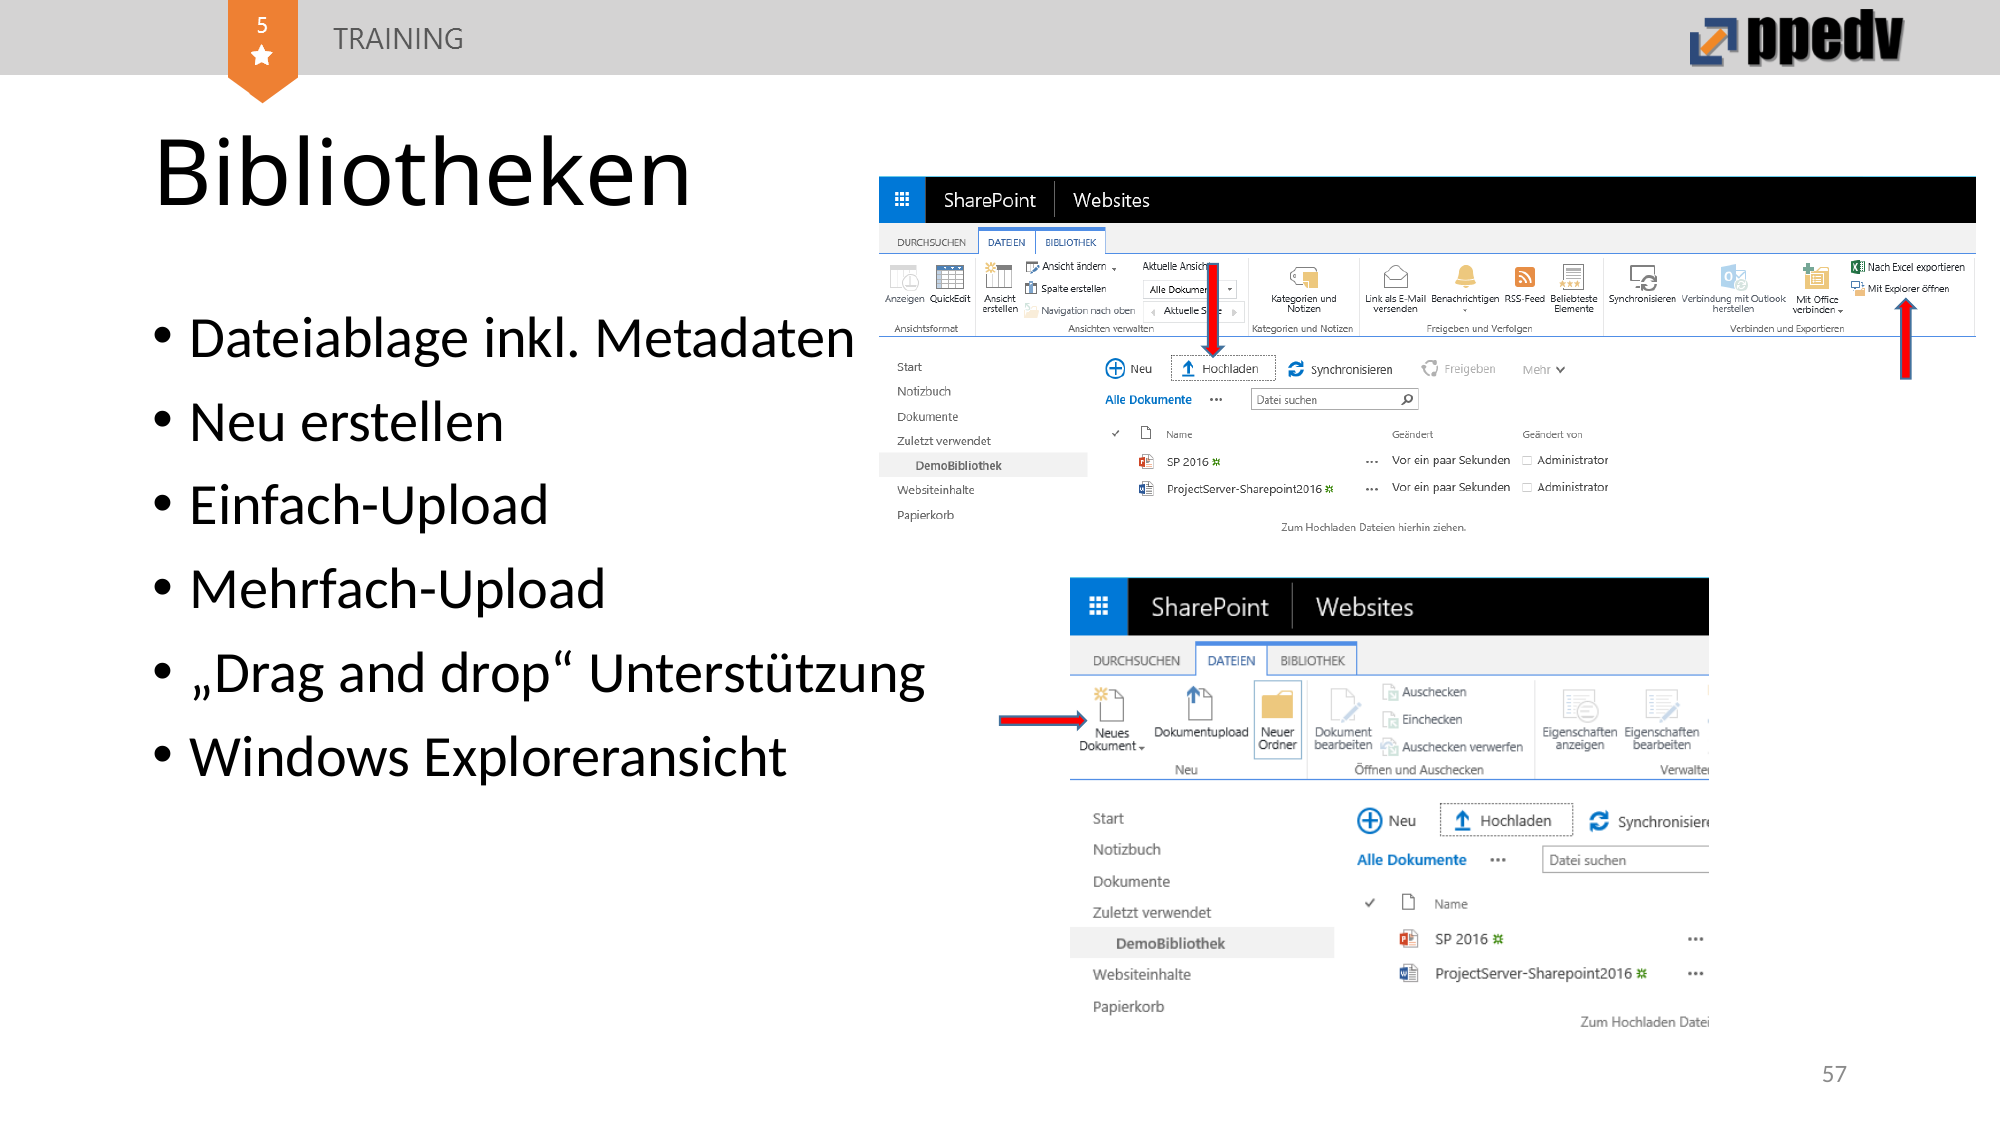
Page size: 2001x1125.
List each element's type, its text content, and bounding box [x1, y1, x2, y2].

picture [879, 176, 1976, 538]
picture [1070, 577, 1709, 1044]
text_box [998, 715, 1070, 726]
list Dateiablage inkl. Metadaten Neu erstellen Einfach-Upload Mehrfach-Upload „Drag and drop“ Unterstützung Windows Exploreransicht [137, 299, 1863, 1014]
slide_number 57 [1412, 1042, 1863, 1103]
picture [0, 0, 2000, 104]
title Bibliotheken [137, 75, 1863, 278]
